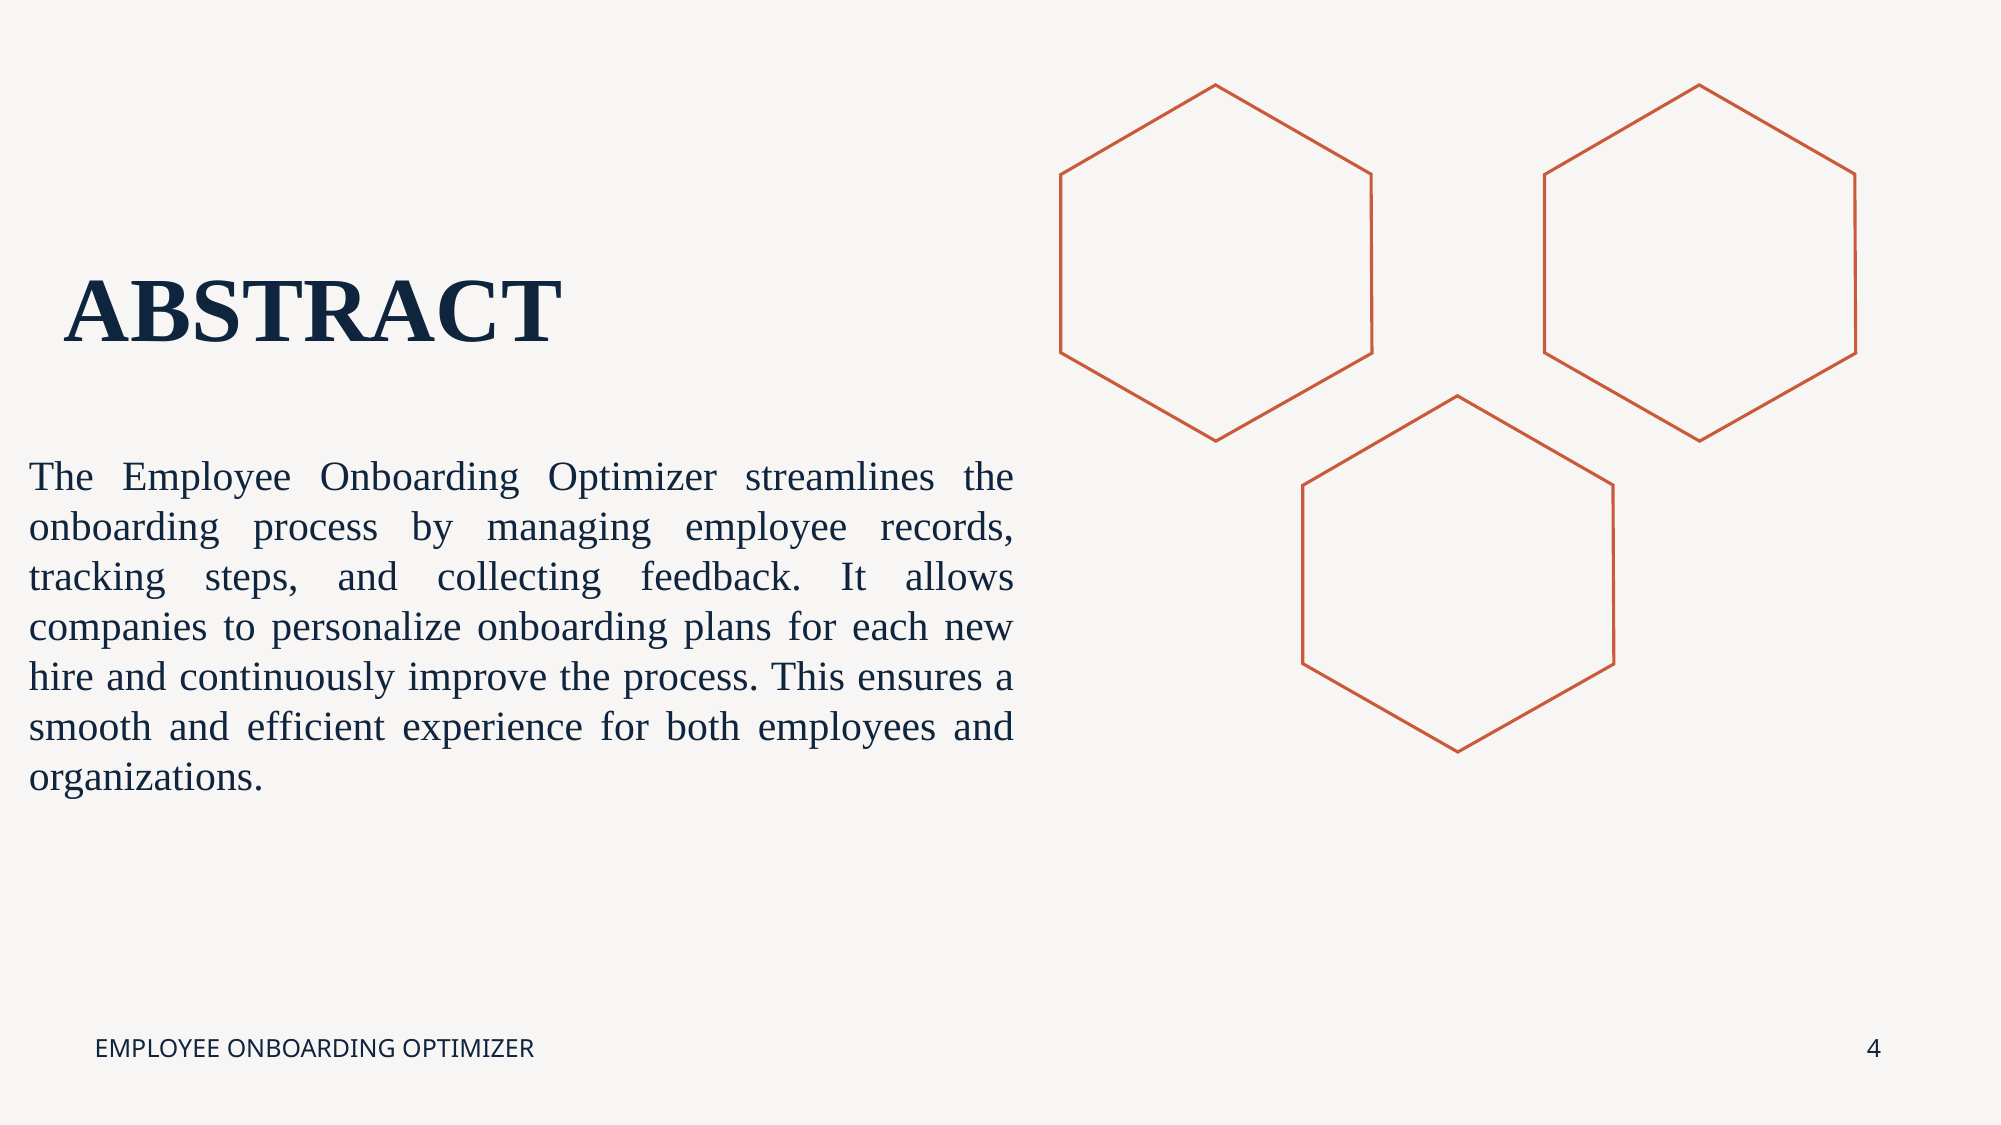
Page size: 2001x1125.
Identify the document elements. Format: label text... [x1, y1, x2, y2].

text_box [1302, 395, 1614, 753]
list The Employee Onboarding Optimizer streamlines the onboarding process by managing employee records, tracking steps, and collecting feedback. It allows companies to personalize onboarding plans for each new hire and continuously improve the process. This ensures a smooth and efficient experience for both employees and organizations. [13, 441, 1031, 707]
slide_number 4 [1836, 1020, 1912, 1080]
title ABSTRACT [48, 203, 889, 421]
footer EMPLOYEE ONBOARDING OPTIMIZER [79, 1020, 755, 1080]
text_box [1544, 84, 1856, 442]
text_box [1060, 84, 1372, 442]
